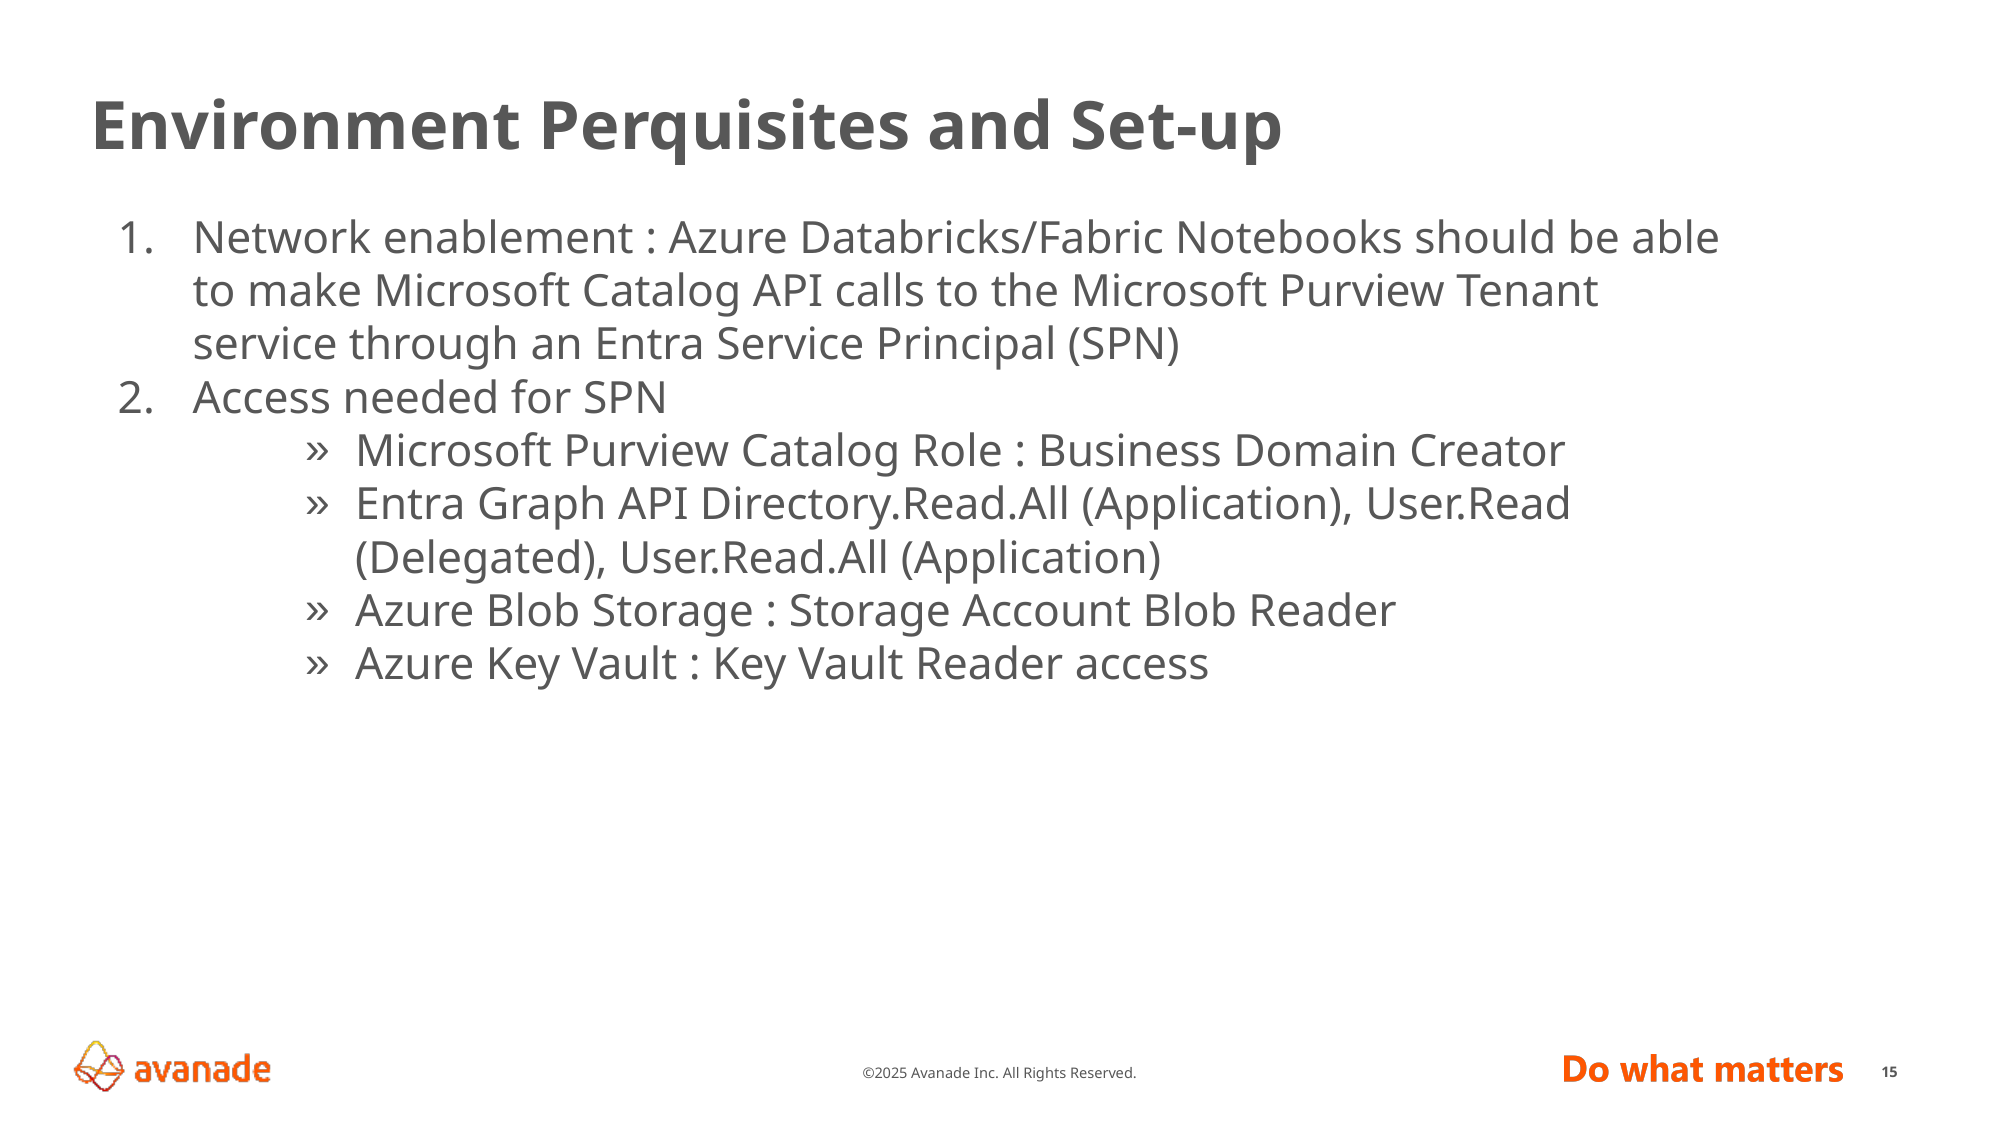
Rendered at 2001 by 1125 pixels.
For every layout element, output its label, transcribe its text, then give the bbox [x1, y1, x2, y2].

title Environment Perquisites and Set-up [75, 75, 1913, 237]
picture [54, 1021, 300, 1112]
picture [1564, 1054, 1843, 1082]
list Network enablement : Azure Databricks/Fabric Notebooks should be able to make Microsoft Catalog API calls to the Microsoft Purview Tenant service through an Entra Service Principal (SPN) Access needed for SPN Microsoft Purview Catalog Role : Business Domain Creator Entra Graph API Directory.Read.All (Application), User.Read (Delegated), User.Read.All (Application) Azure Blob Storage : Storage Account Blob Reader Azure Key Vault : Key Vault Reader access [102, 237, 1740, 924]
